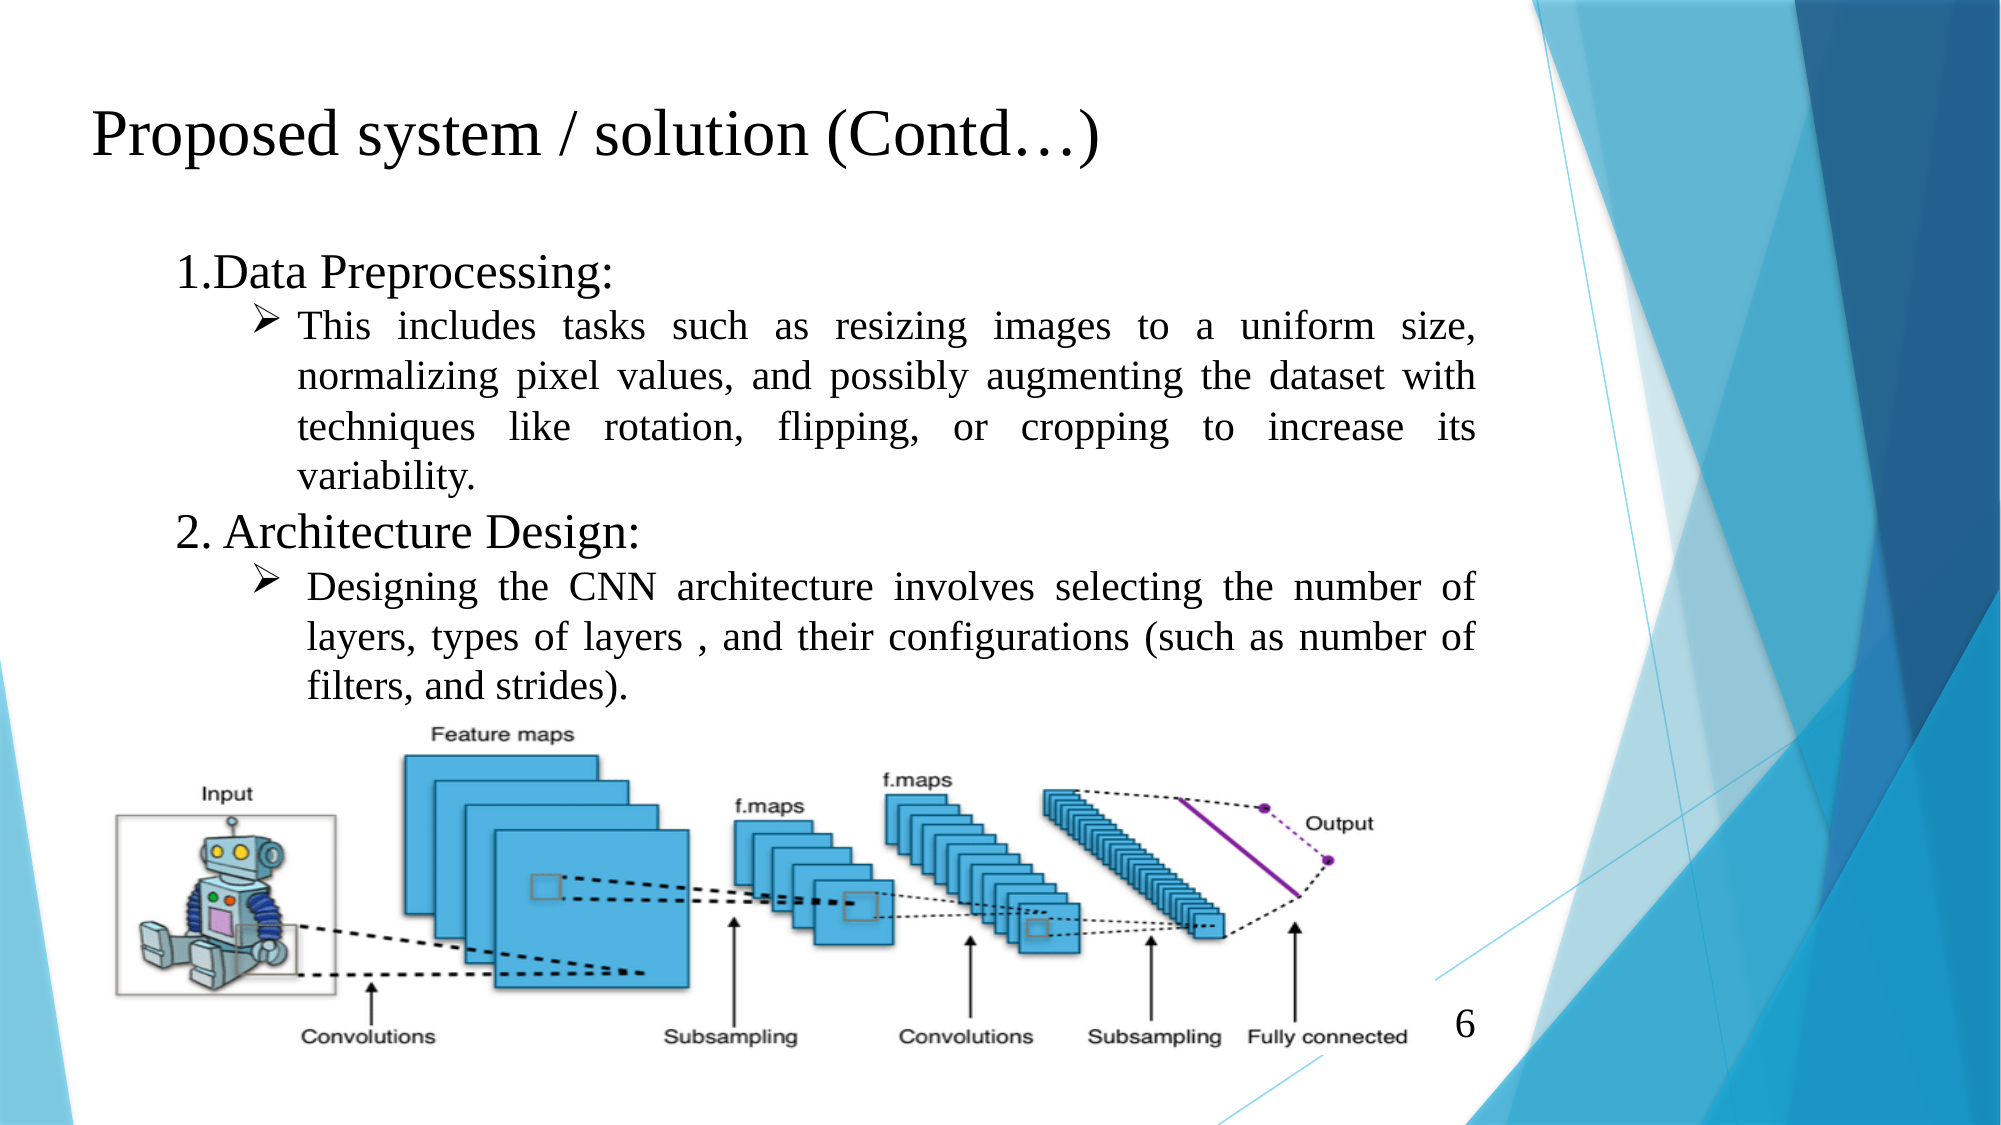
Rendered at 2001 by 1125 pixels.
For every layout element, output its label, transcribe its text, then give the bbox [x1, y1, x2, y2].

text_box Proposed system / solution (Contd…) [77, 81, 1118, 176]
slide_number 6 [1439, 991, 1522, 1051]
picture [89, 717, 1435, 1056]
text_box 1.Data Preprocessing: This includes tasks such as resizing images to a uniform size, normalizing pixel values, and possibly augmenting the dataset with techniques like rotation, flipping, or cropping to increase its variability. 2. Architecture Design: Designing the CNN architecture involves selecting the number of layers, types of layers , and their configurations (such as number of filters, and strides). [160, 230, 1493, 716]
